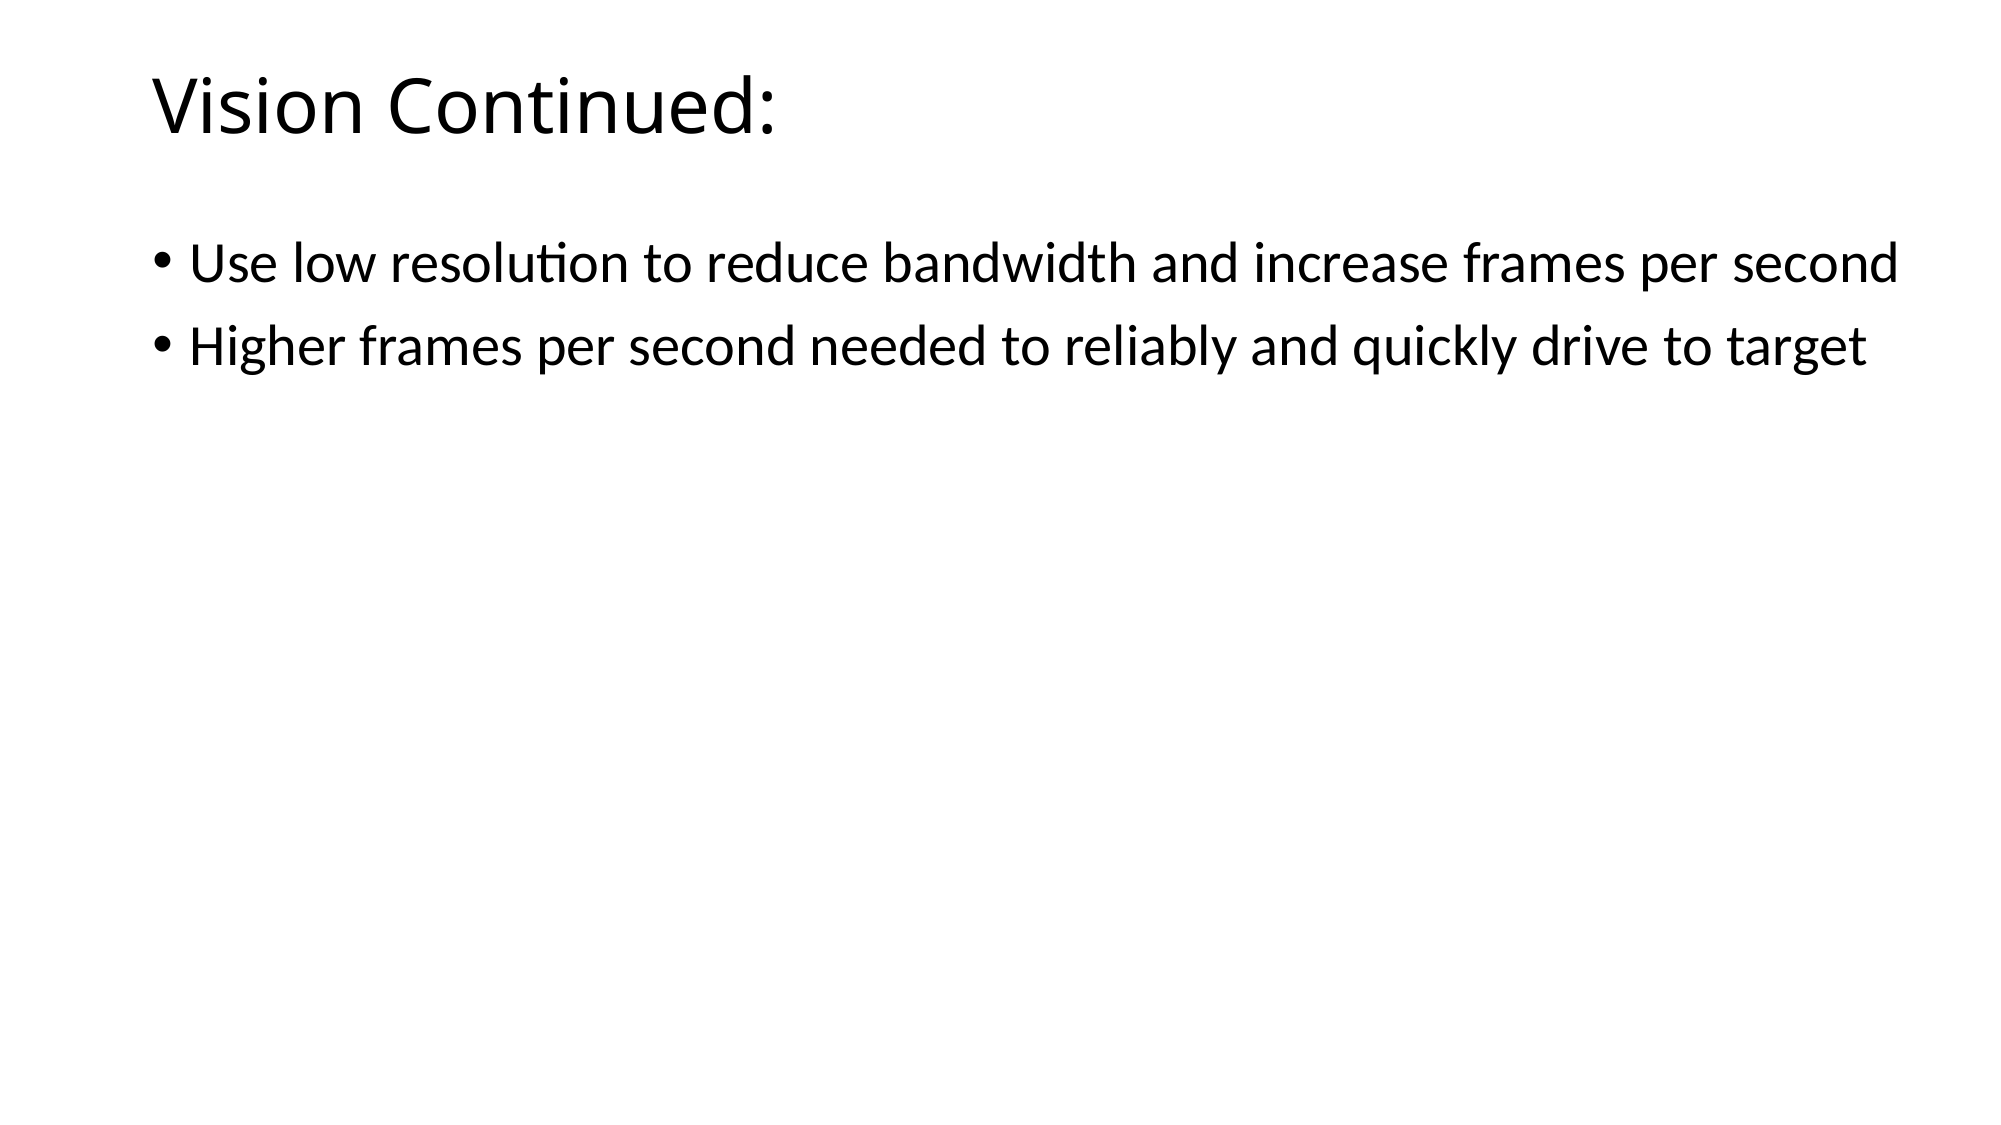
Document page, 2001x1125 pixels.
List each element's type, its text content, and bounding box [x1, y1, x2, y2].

list Use low resolution to reduce bandwidth and increase frames per second Higher frames per second needed to reliably and quickly drive to target [137, 224, 1927, 1014]
title Vision Continued: [137, 59, 1863, 158]
